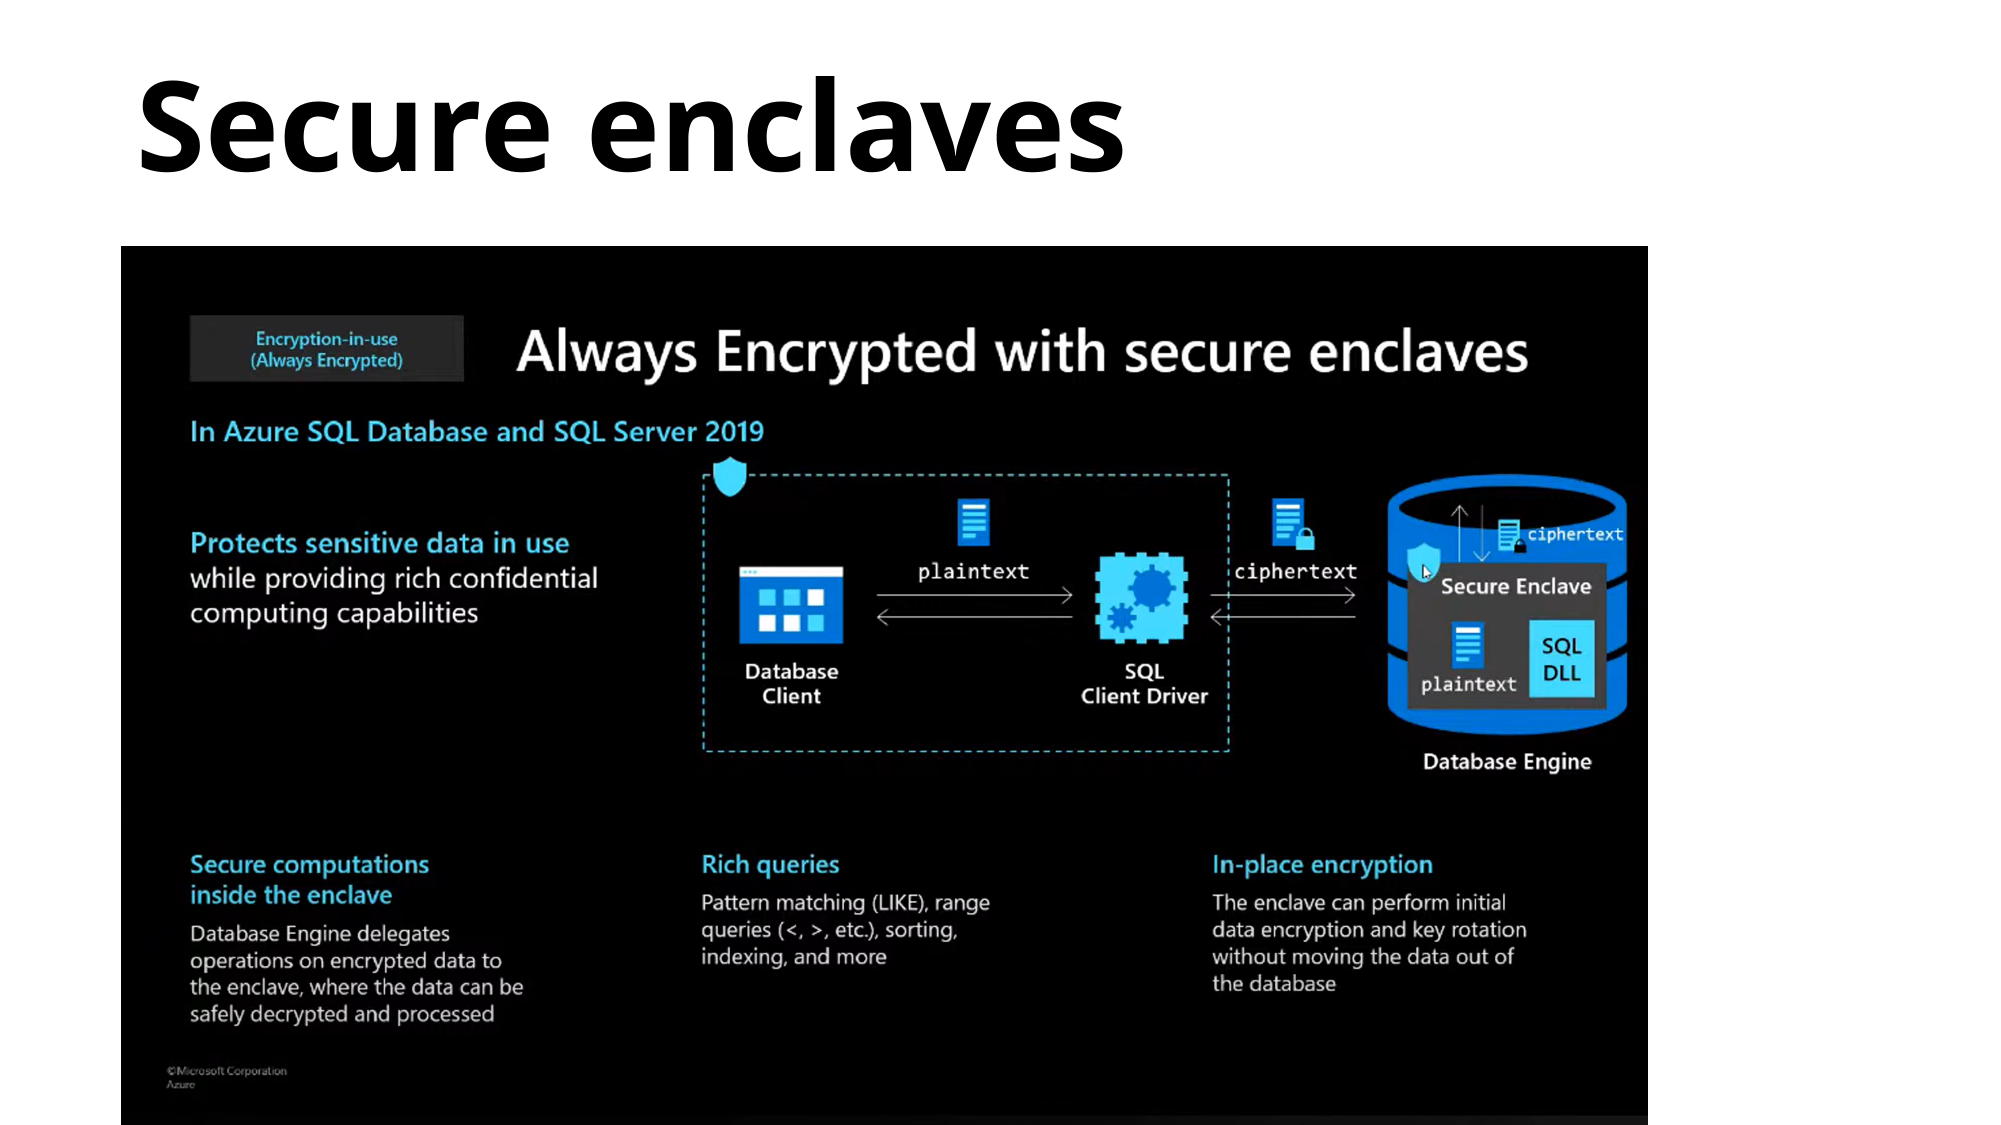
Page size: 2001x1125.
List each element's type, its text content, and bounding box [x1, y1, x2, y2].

title Secure enclaves [121, 22, 1847, 240]
picture [121, 246, 1648, 1125]
